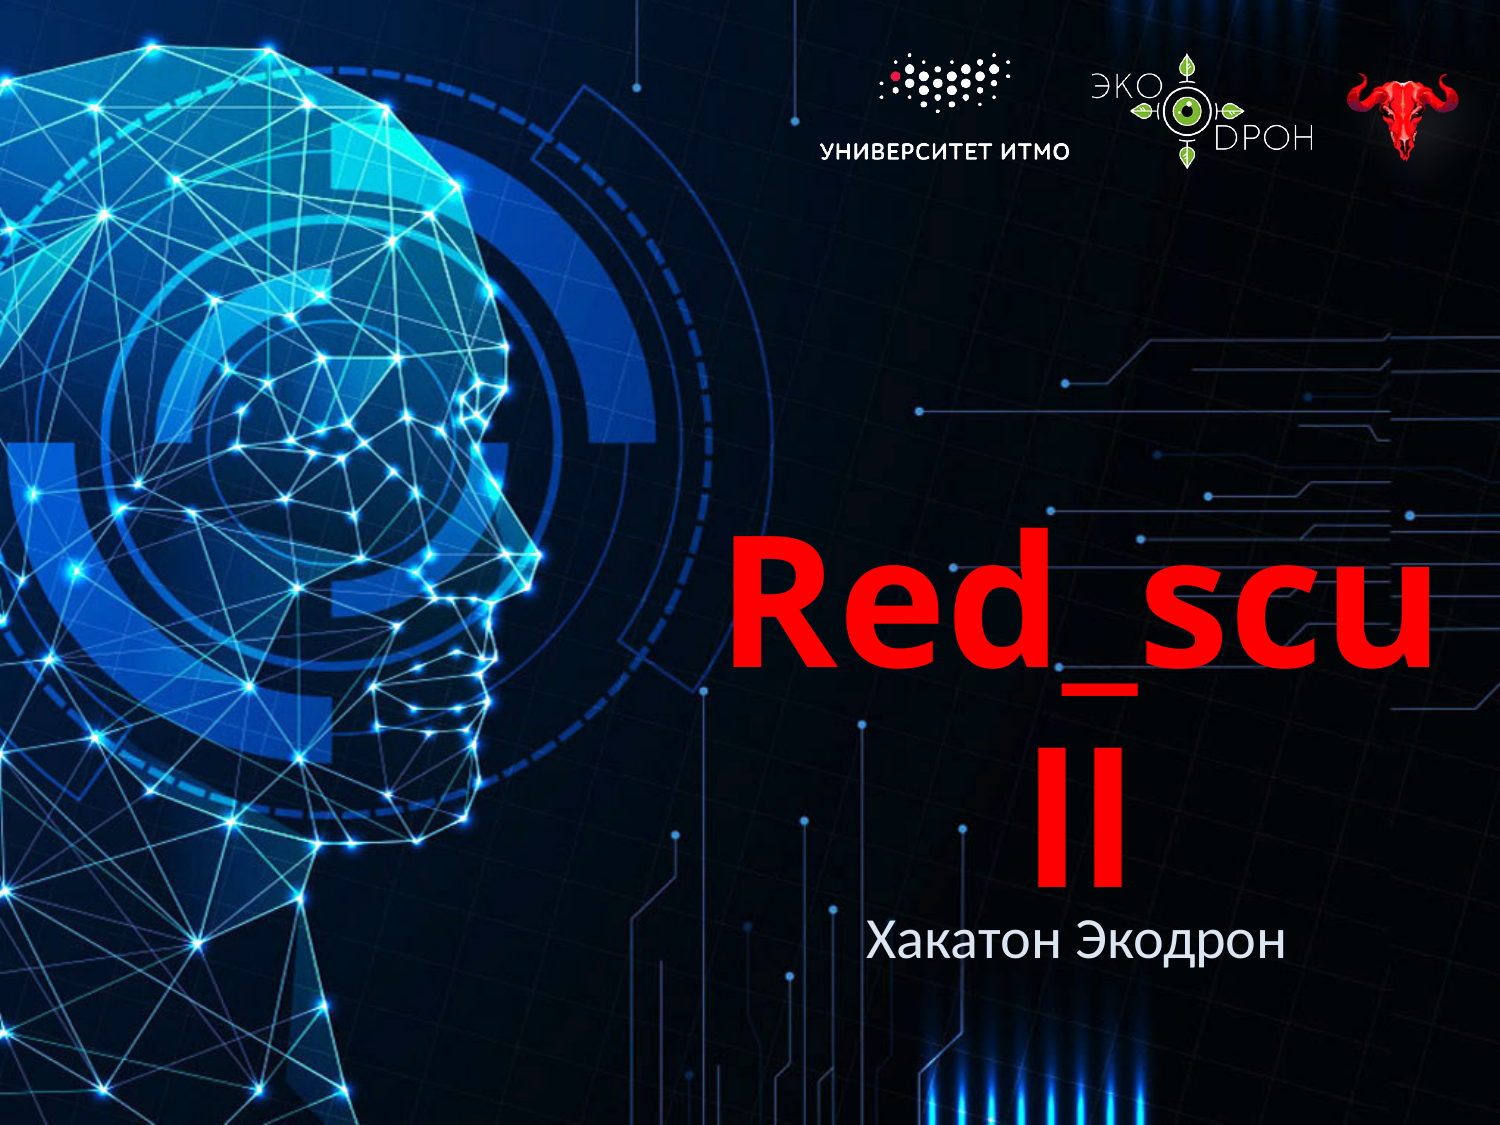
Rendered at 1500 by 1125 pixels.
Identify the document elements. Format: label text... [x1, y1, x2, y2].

title Red_scull [679, 597, 1483, 811]
picture [0, 0, 1500, 1125]
subtitle Хакатон Экодрон [679, 893, 1476, 1008]
picture [24, 234, 32, 242]
